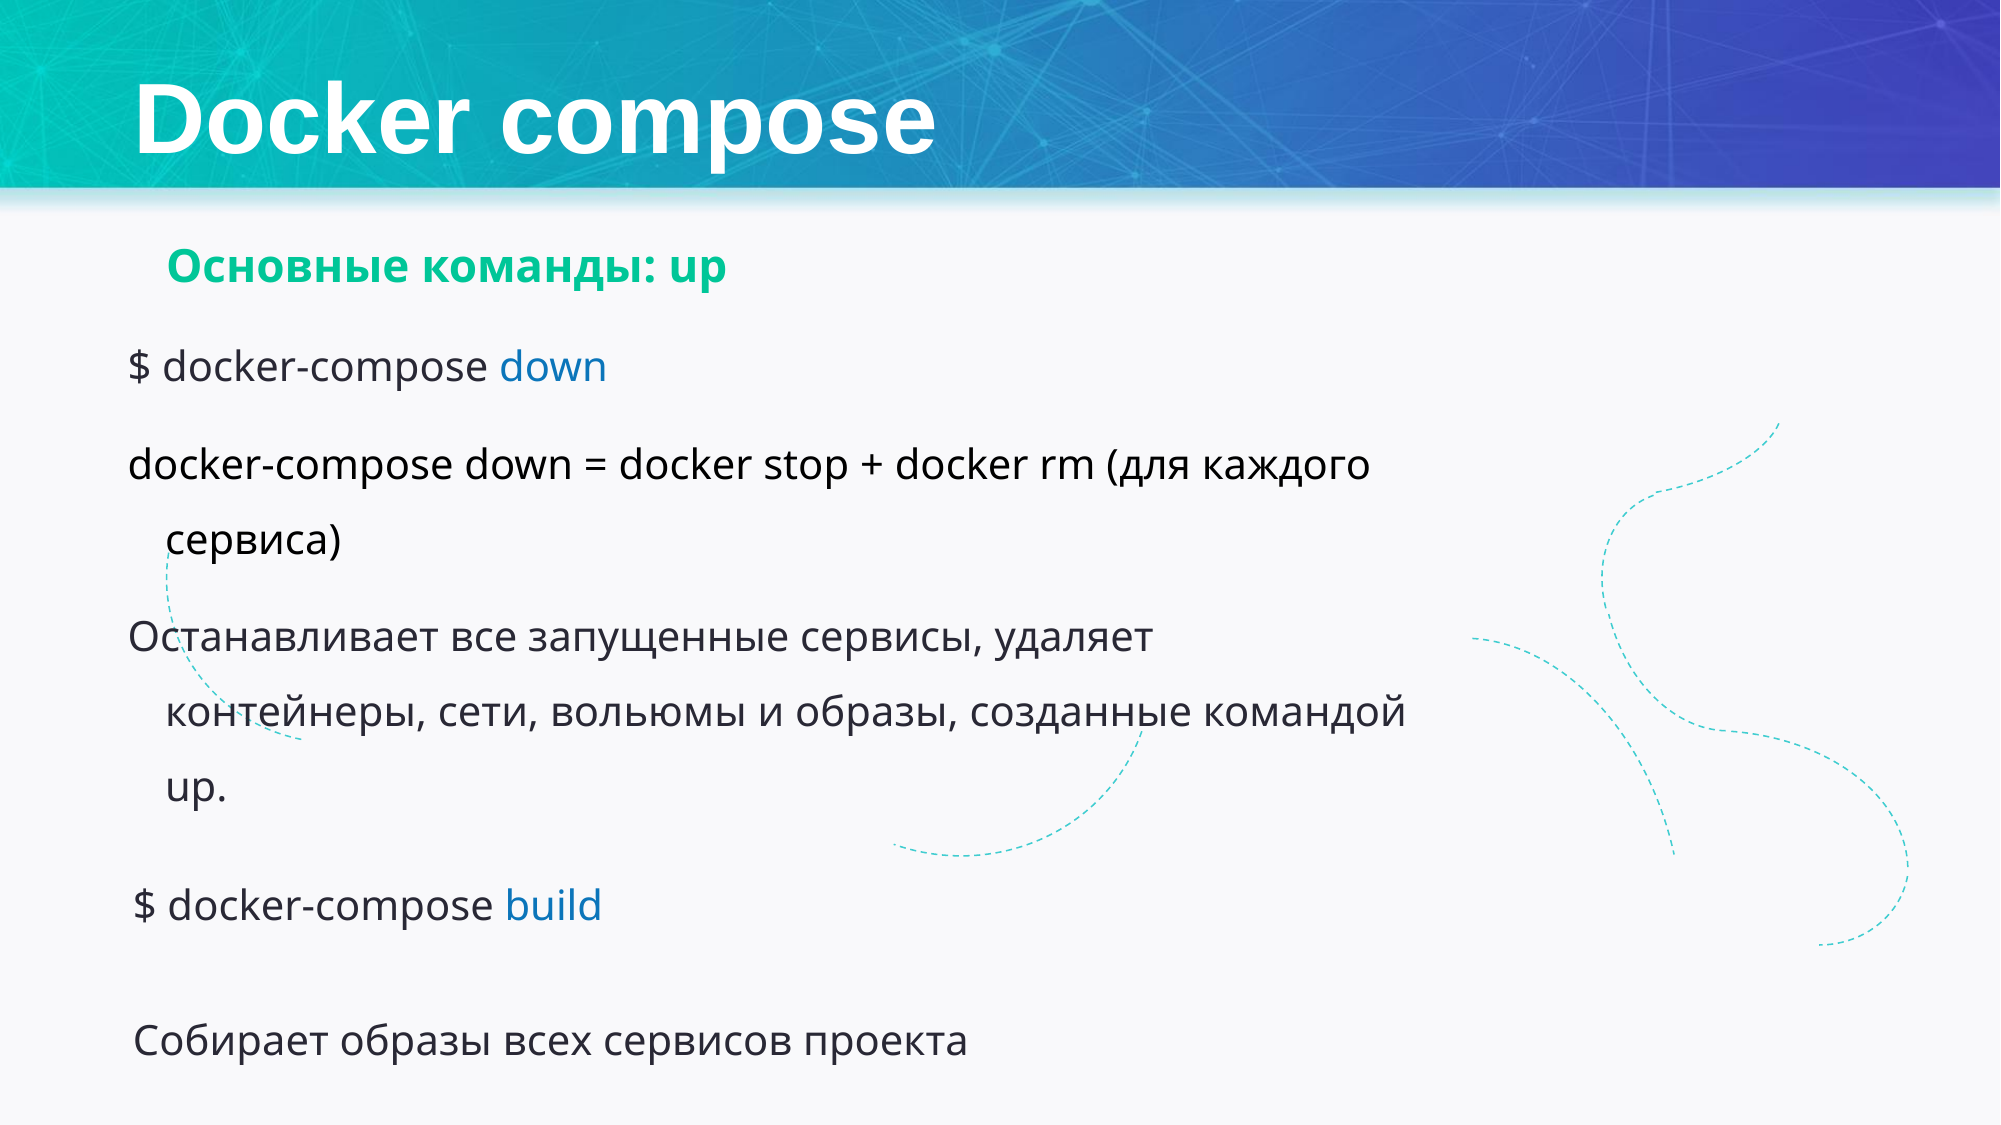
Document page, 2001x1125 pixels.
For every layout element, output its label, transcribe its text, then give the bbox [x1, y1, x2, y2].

picture [0, 0, 2000, 1125]
list $ docker-compose down docker-compose down = docker stop + docker rm (для каждого сервиса) Останавливает все запущенные сервисы, удаляет контейнеры, сети, вольюмы и образы, созданные командой up. [75, 485, 1437, 640]
text_box $ docker-compose build Собирает образы всех сервисов проекта [118, 877, 1118, 1073]
text_box Основные команды: up [151, 235, 743, 300]
list Docker compose [118, 59, 1883, 149]
